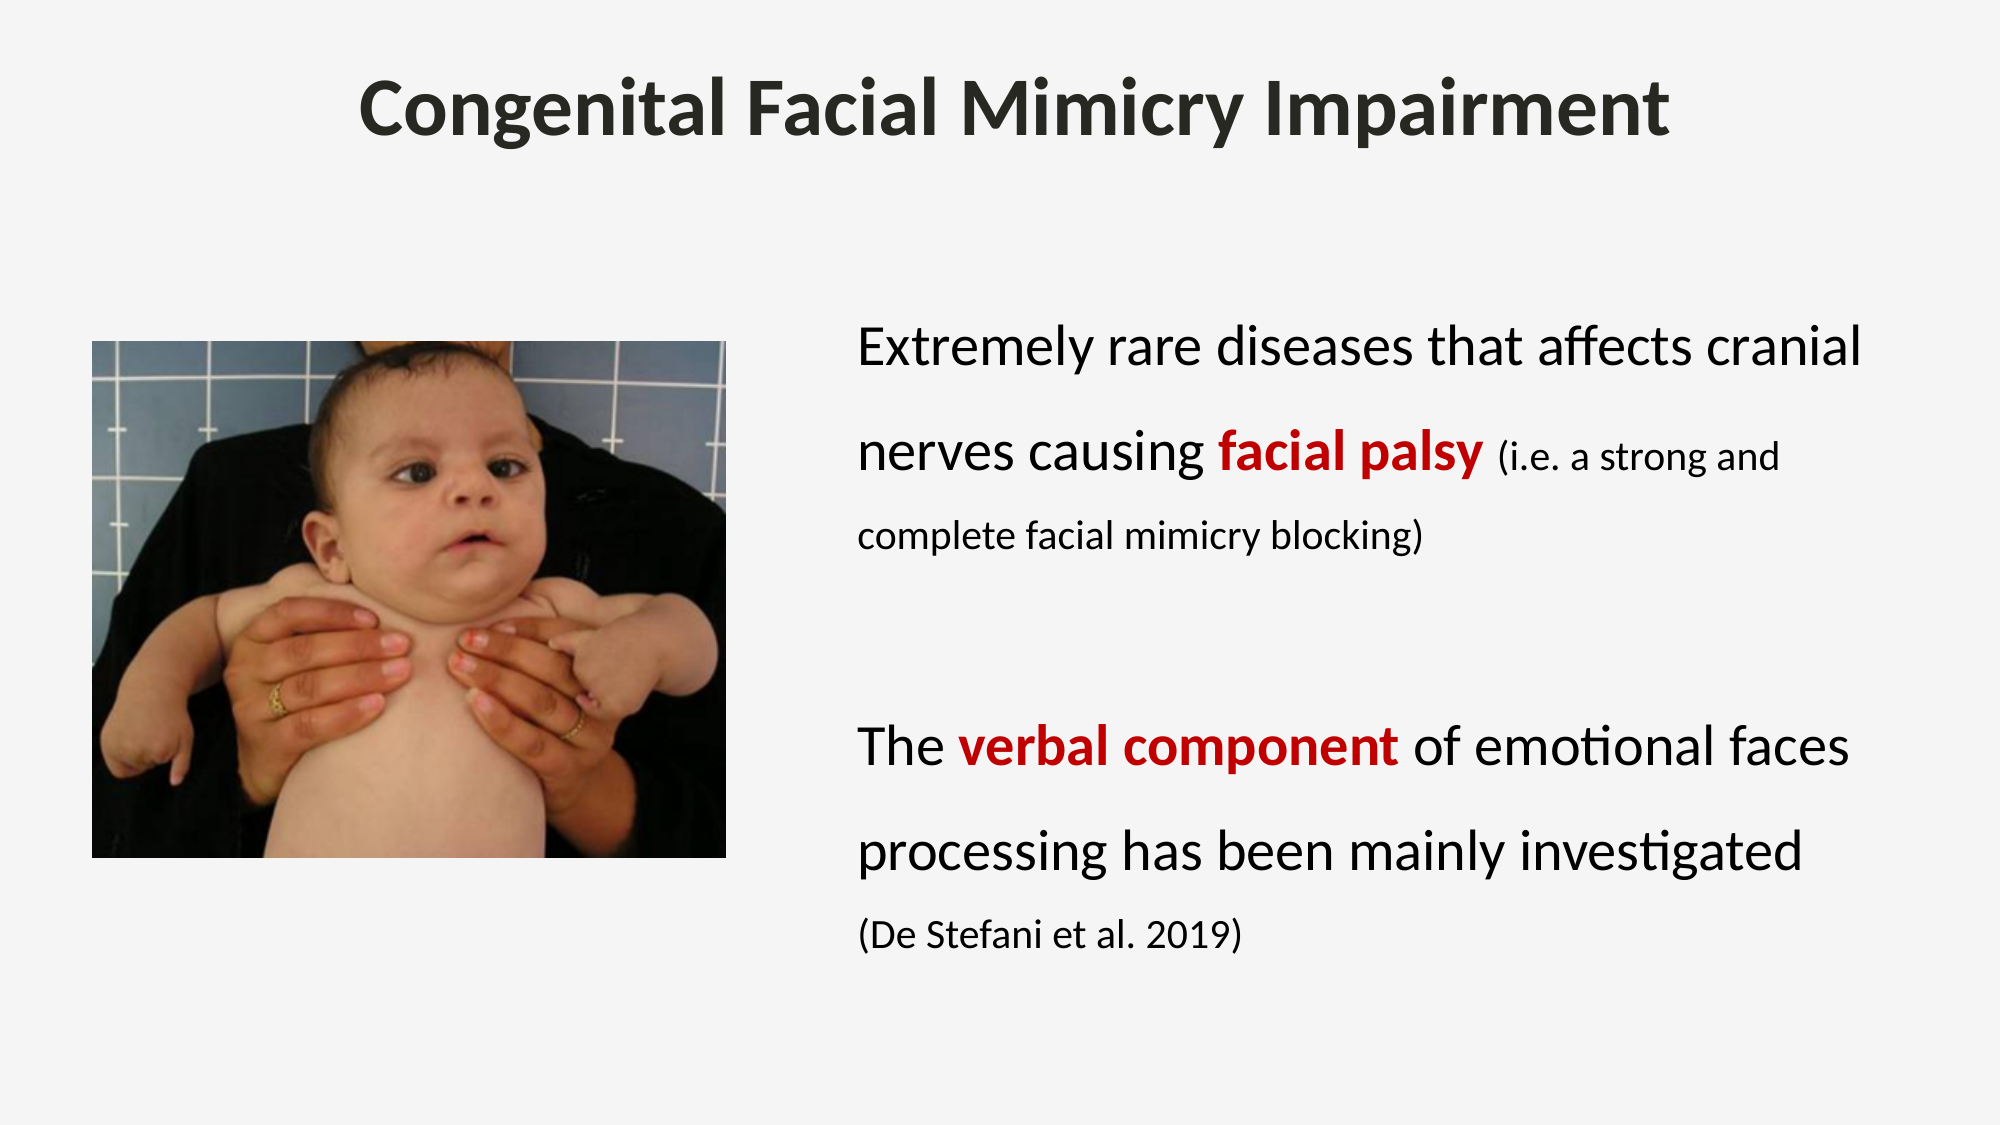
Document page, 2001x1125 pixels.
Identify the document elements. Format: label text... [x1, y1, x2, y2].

picture [92, 341, 726, 858]
text_box Extremely rare diseases that affects cranial nerves causing facial palsy (i.e. a strong and complete facial mimicry blocking) [842, 265, 1908, 565]
text_box The verbal component of emotional faces processing has been mainly investigated (De Stefani et al. 2019) [842, 664, 1908, 965]
text_box Congenital Facial Mimicry Impairment [344, 44, 1688, 160]
